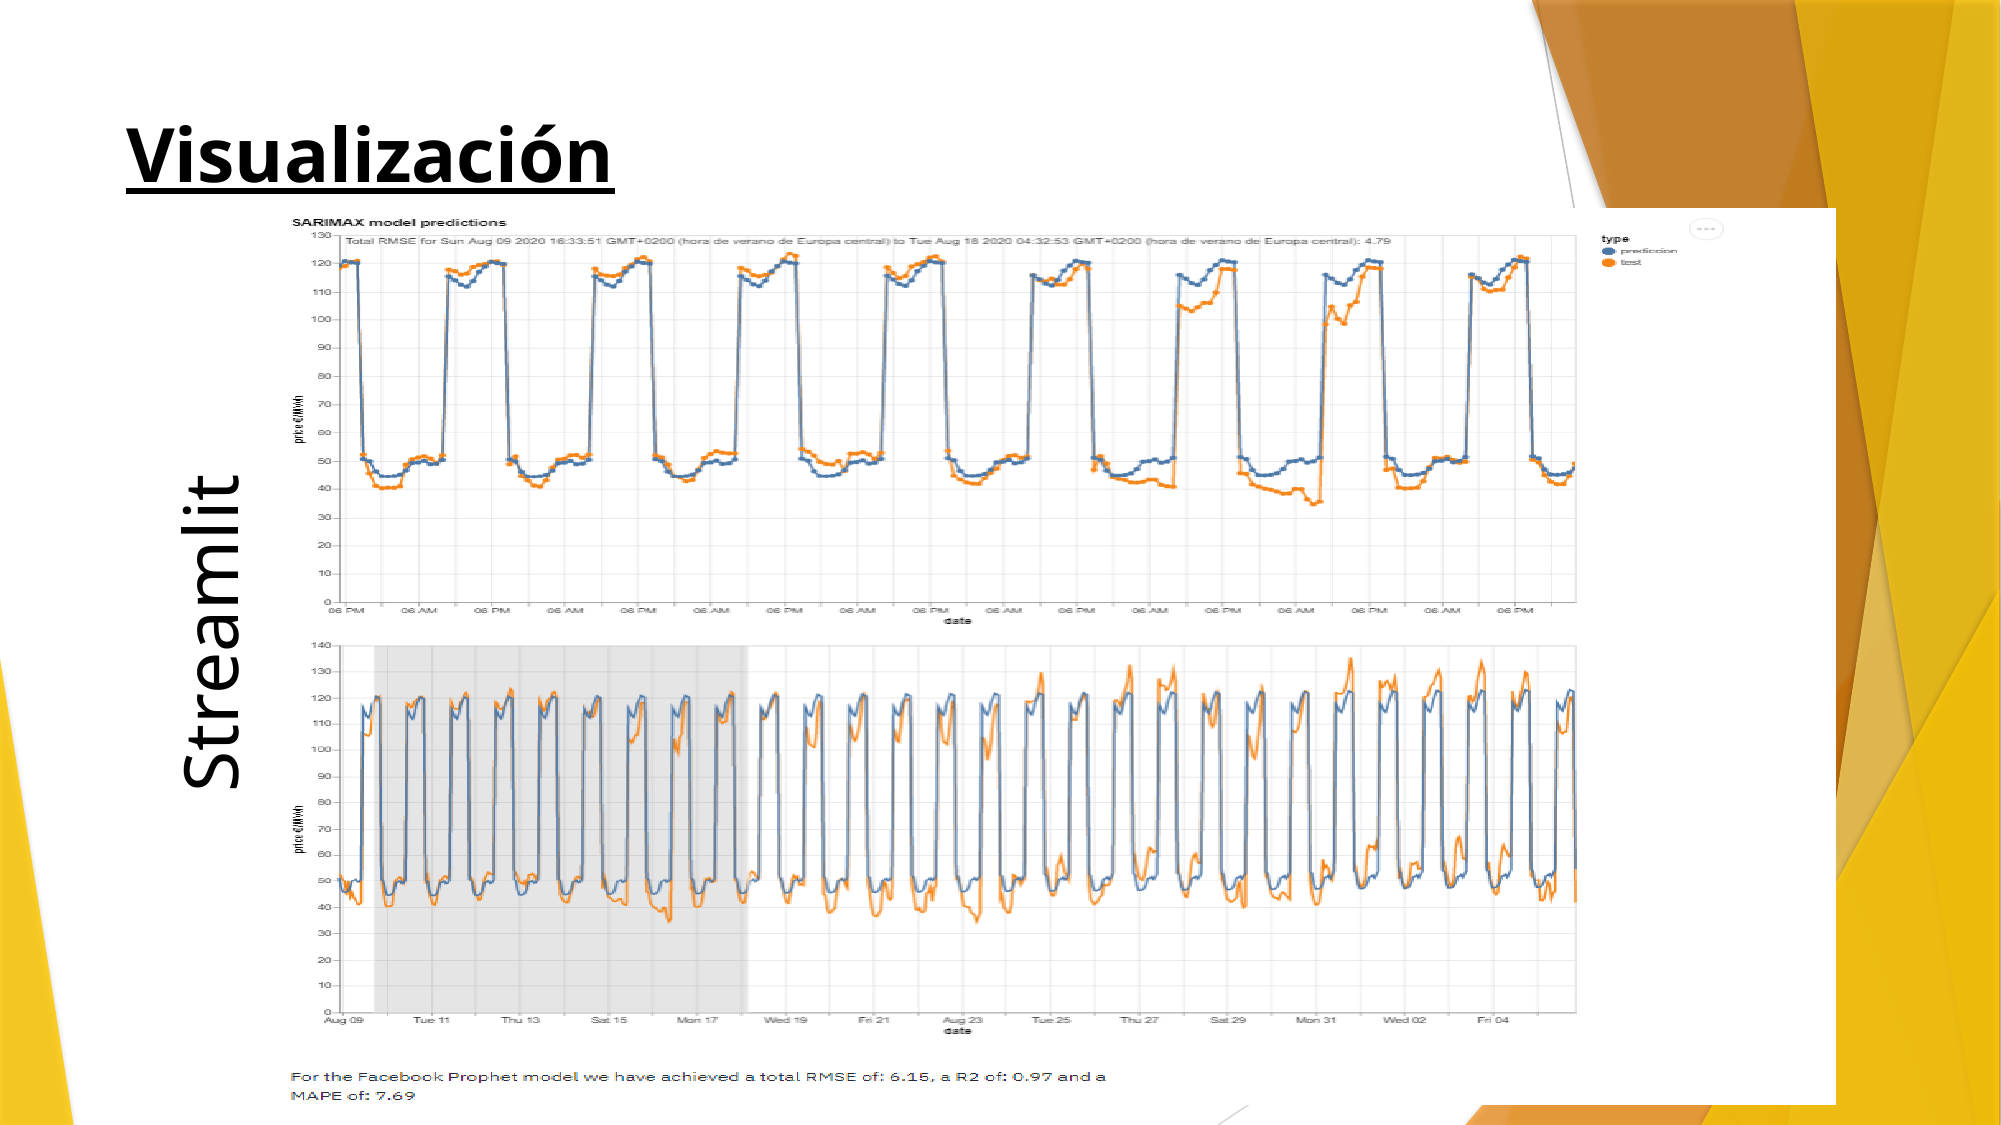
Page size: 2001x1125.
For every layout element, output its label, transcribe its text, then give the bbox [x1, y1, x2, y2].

text_box Streamlit [156, 241, 262, 1026]
title Visualización [111, 99, 1522, 317]
picture [276, 207, 1837, 1106]
